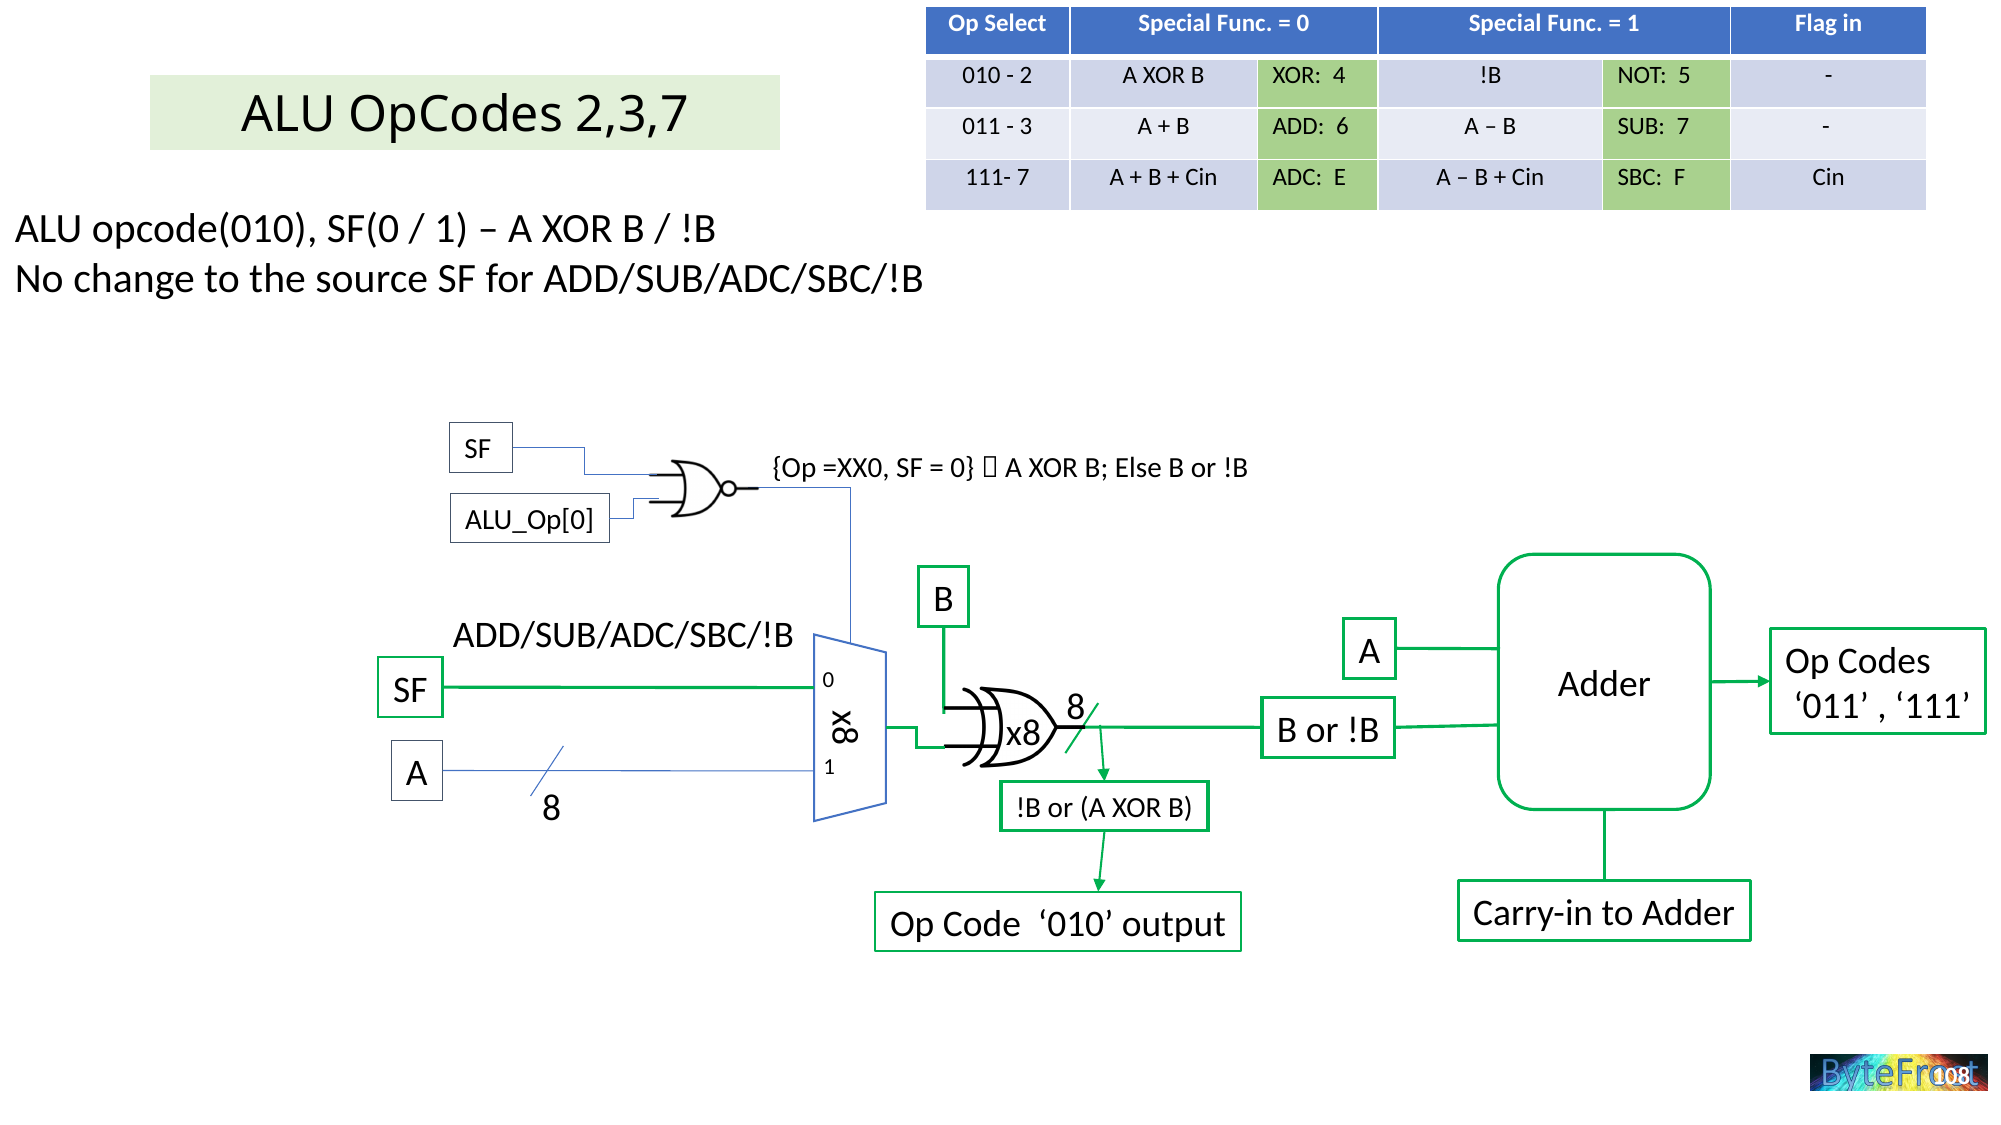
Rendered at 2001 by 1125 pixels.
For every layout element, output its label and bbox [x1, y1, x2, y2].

table_cell [1071, 109, 1257, 159]
table_cell [1258, 109, 1377, 159]
title [150, 75, 780, 150]
table_cell [1258, 60, 1377, 107]
table_header [926, 7, 1069, 54]
picture [1810, 1054, 1988, 1091]
table_header [1379, 7, 1730, 54]
picture [639, 425, 767, 553]
table_cell [1731, 60, 1926, 107]
table_cell [1071, 160, 1257, 210]
text_box [449, 422, 657, 475]
table_cell [1603, 160, 1730, 210]
table_header [1731, 7, 1926, 54]
text_box [1535, 1044, 1986, 1105]
text_box [1770, 628, 1986, 734]
table_cell [926, 60, 1069, 107]
table_cell [1731, 109, 1926, 159]
table_cell [1071, 60, 1257, 107]
table_cell [1379, 109, 1602, 159]
table_cell [926, 160, 1069, 210]
text_box [918, 566, 969, 683]
table_cell [1379, 60, 1602, 107]
table_cell [1603, 109, 1730, 159]
table_cell [1379, 160, 1602, 210]
table_cell [926, 109, 1069, 159]
table_cell [1258, 160, 1377, 210]
table_cell [1603, 60, 1730, 107]
table_header [1071, 7, 1377, 54]
picture [943, 683, 1086, 771]
table_cell [1731, 160, 1926, 210]
text_box [450, 493, 659, 543]
text_box [378, 440, 1264, 836]
text_box [875, 553, 1769, 952]
subtitle [0, 193, 1500, 342]
